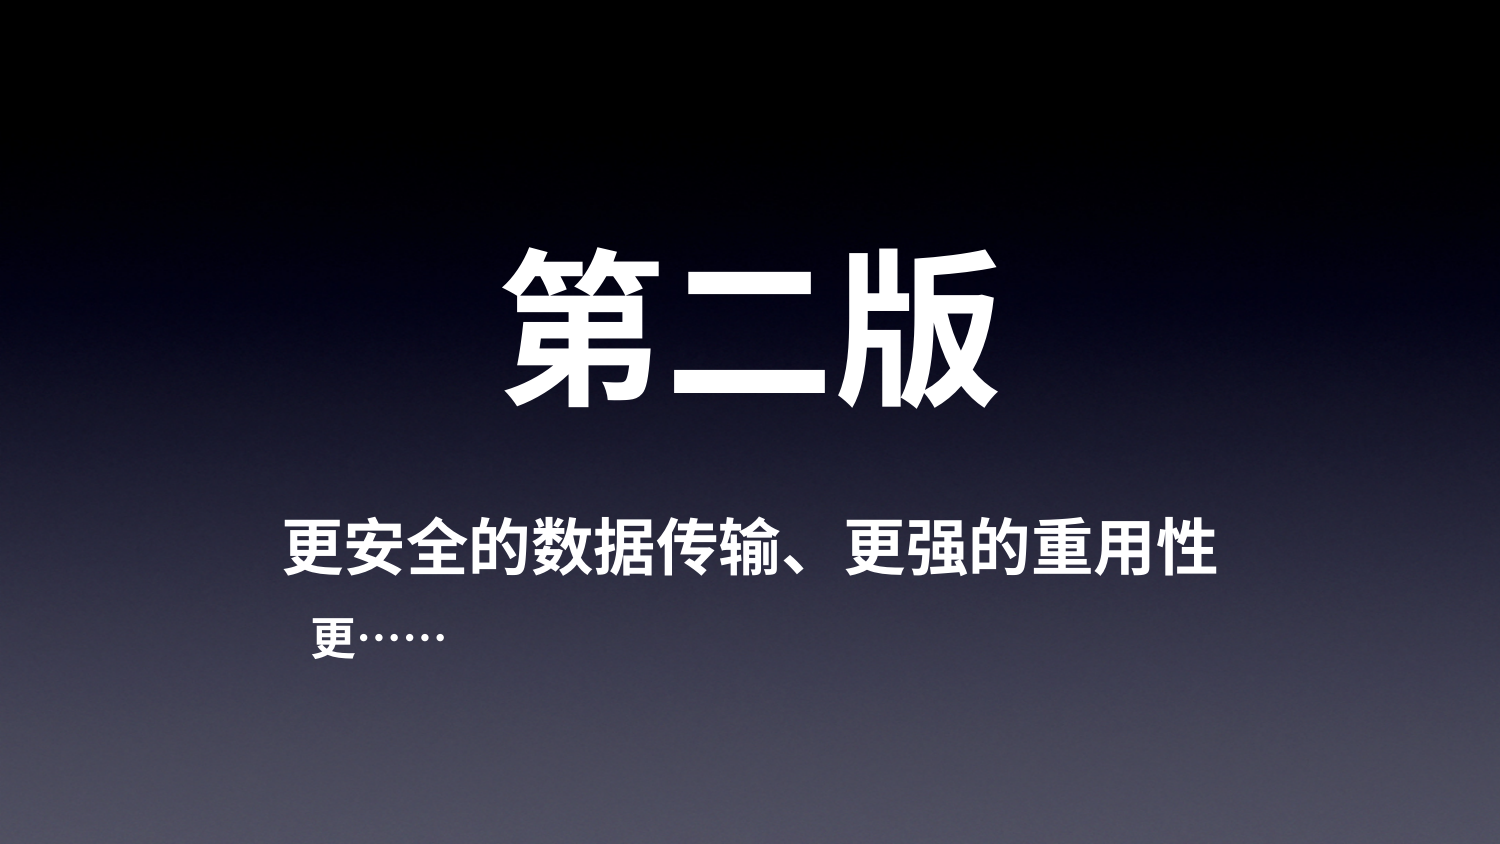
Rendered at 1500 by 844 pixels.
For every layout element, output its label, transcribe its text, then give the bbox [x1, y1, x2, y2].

picture [0, 0, 1500, 844]
text_box 更安全的数据传输、更强的重用性 [160, 502, 1340, 588]
text_box 更…… [221, 604, 538, 670]
title 第二版 [75, 218, 1425, 416]
